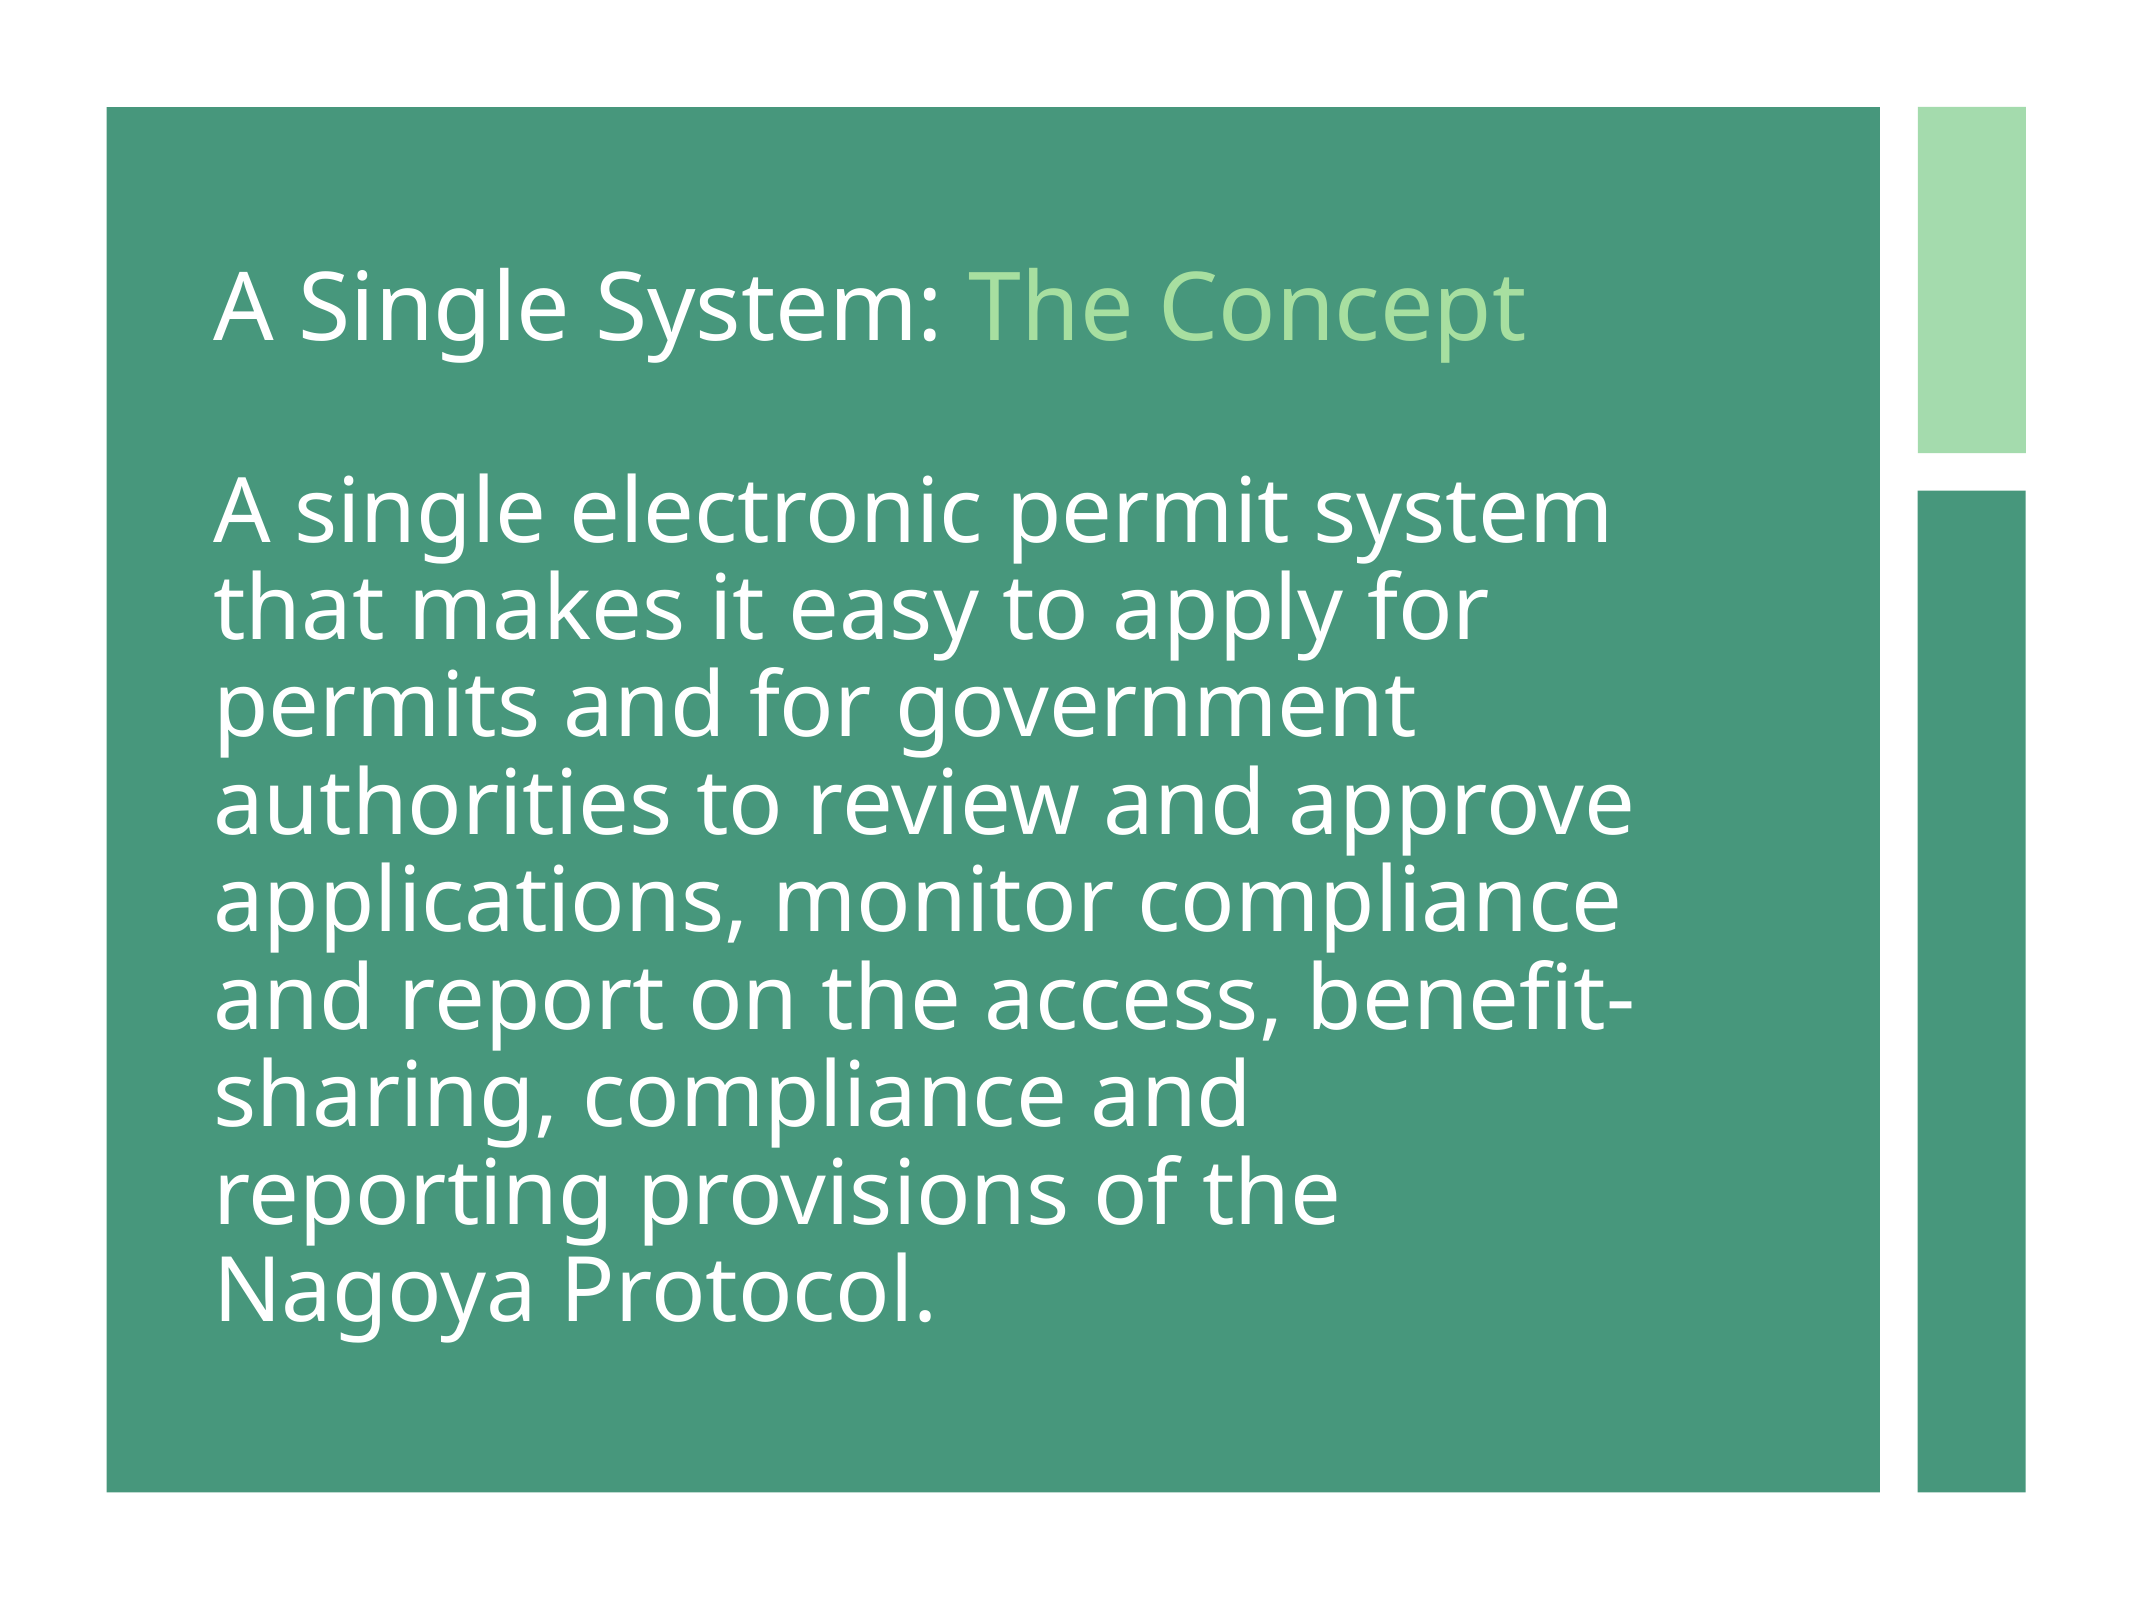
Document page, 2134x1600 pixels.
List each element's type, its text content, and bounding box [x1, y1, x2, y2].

title A Single System: The Concept A single electronic permit system that makes it easy to apply for permits and for government authorities to review and approve applications, monitor compliance and report on the access, benefit-sharing, compliance and reporting provisions of the Nagoya Protocol. [208, 194, 1644, 1406]
